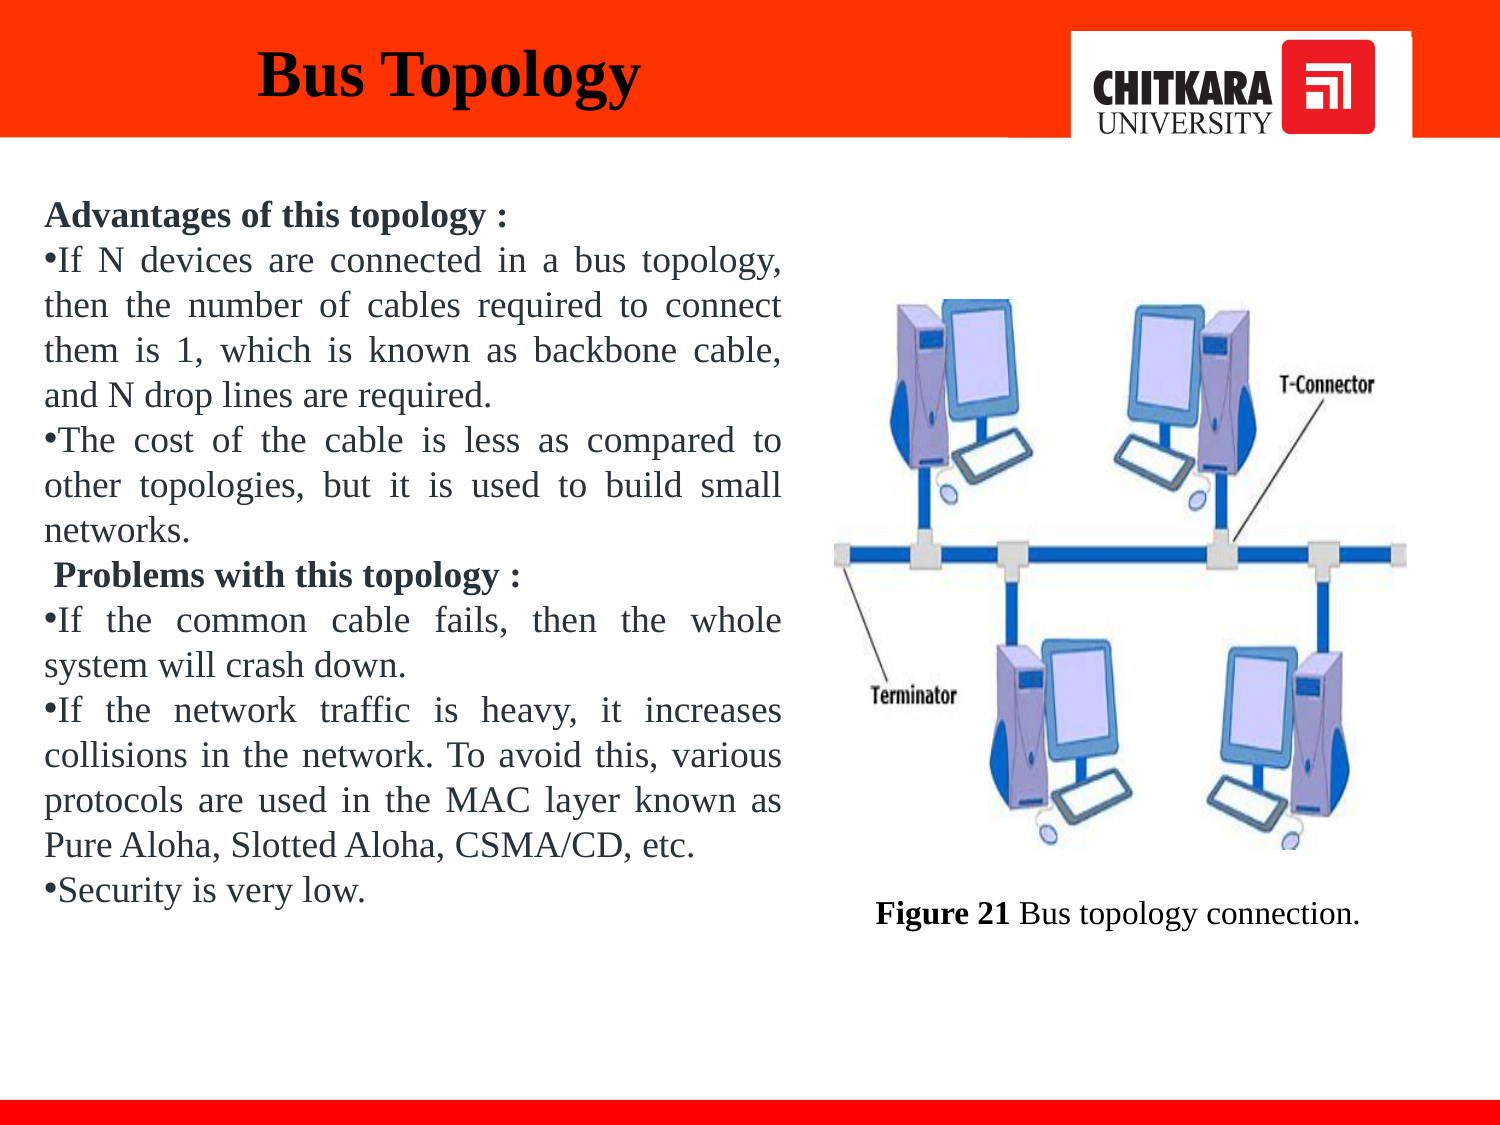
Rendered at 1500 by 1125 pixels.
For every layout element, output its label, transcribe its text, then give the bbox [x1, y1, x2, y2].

text_box Advantages of this topology : If N devices are connected in a bus topology, then the number of cables required to connect them is 1, which is known as backbone cable, and N drop lines are required. The cost of the cable is less as compared to other topologies, but it is used to build small networks. Problems with this topology : If the common cable fails, then the whole system will crash down. If the network traffic is heavy, it increases collisions in the network. To avoid this, various protocols are used in the MAC layer known as Pure Aloha, Slotted Aloha, CSMA/CD, etc. Security is very low. [29, 182, 799, 918]
text_box Figure 21 Bus topology connection. [860, 883, 1383, 939]
title Bus Topology [0, 0, 900, 150]
picture [834, 299, 1409, 850]
picture [1074, 37, 1390, 138]
